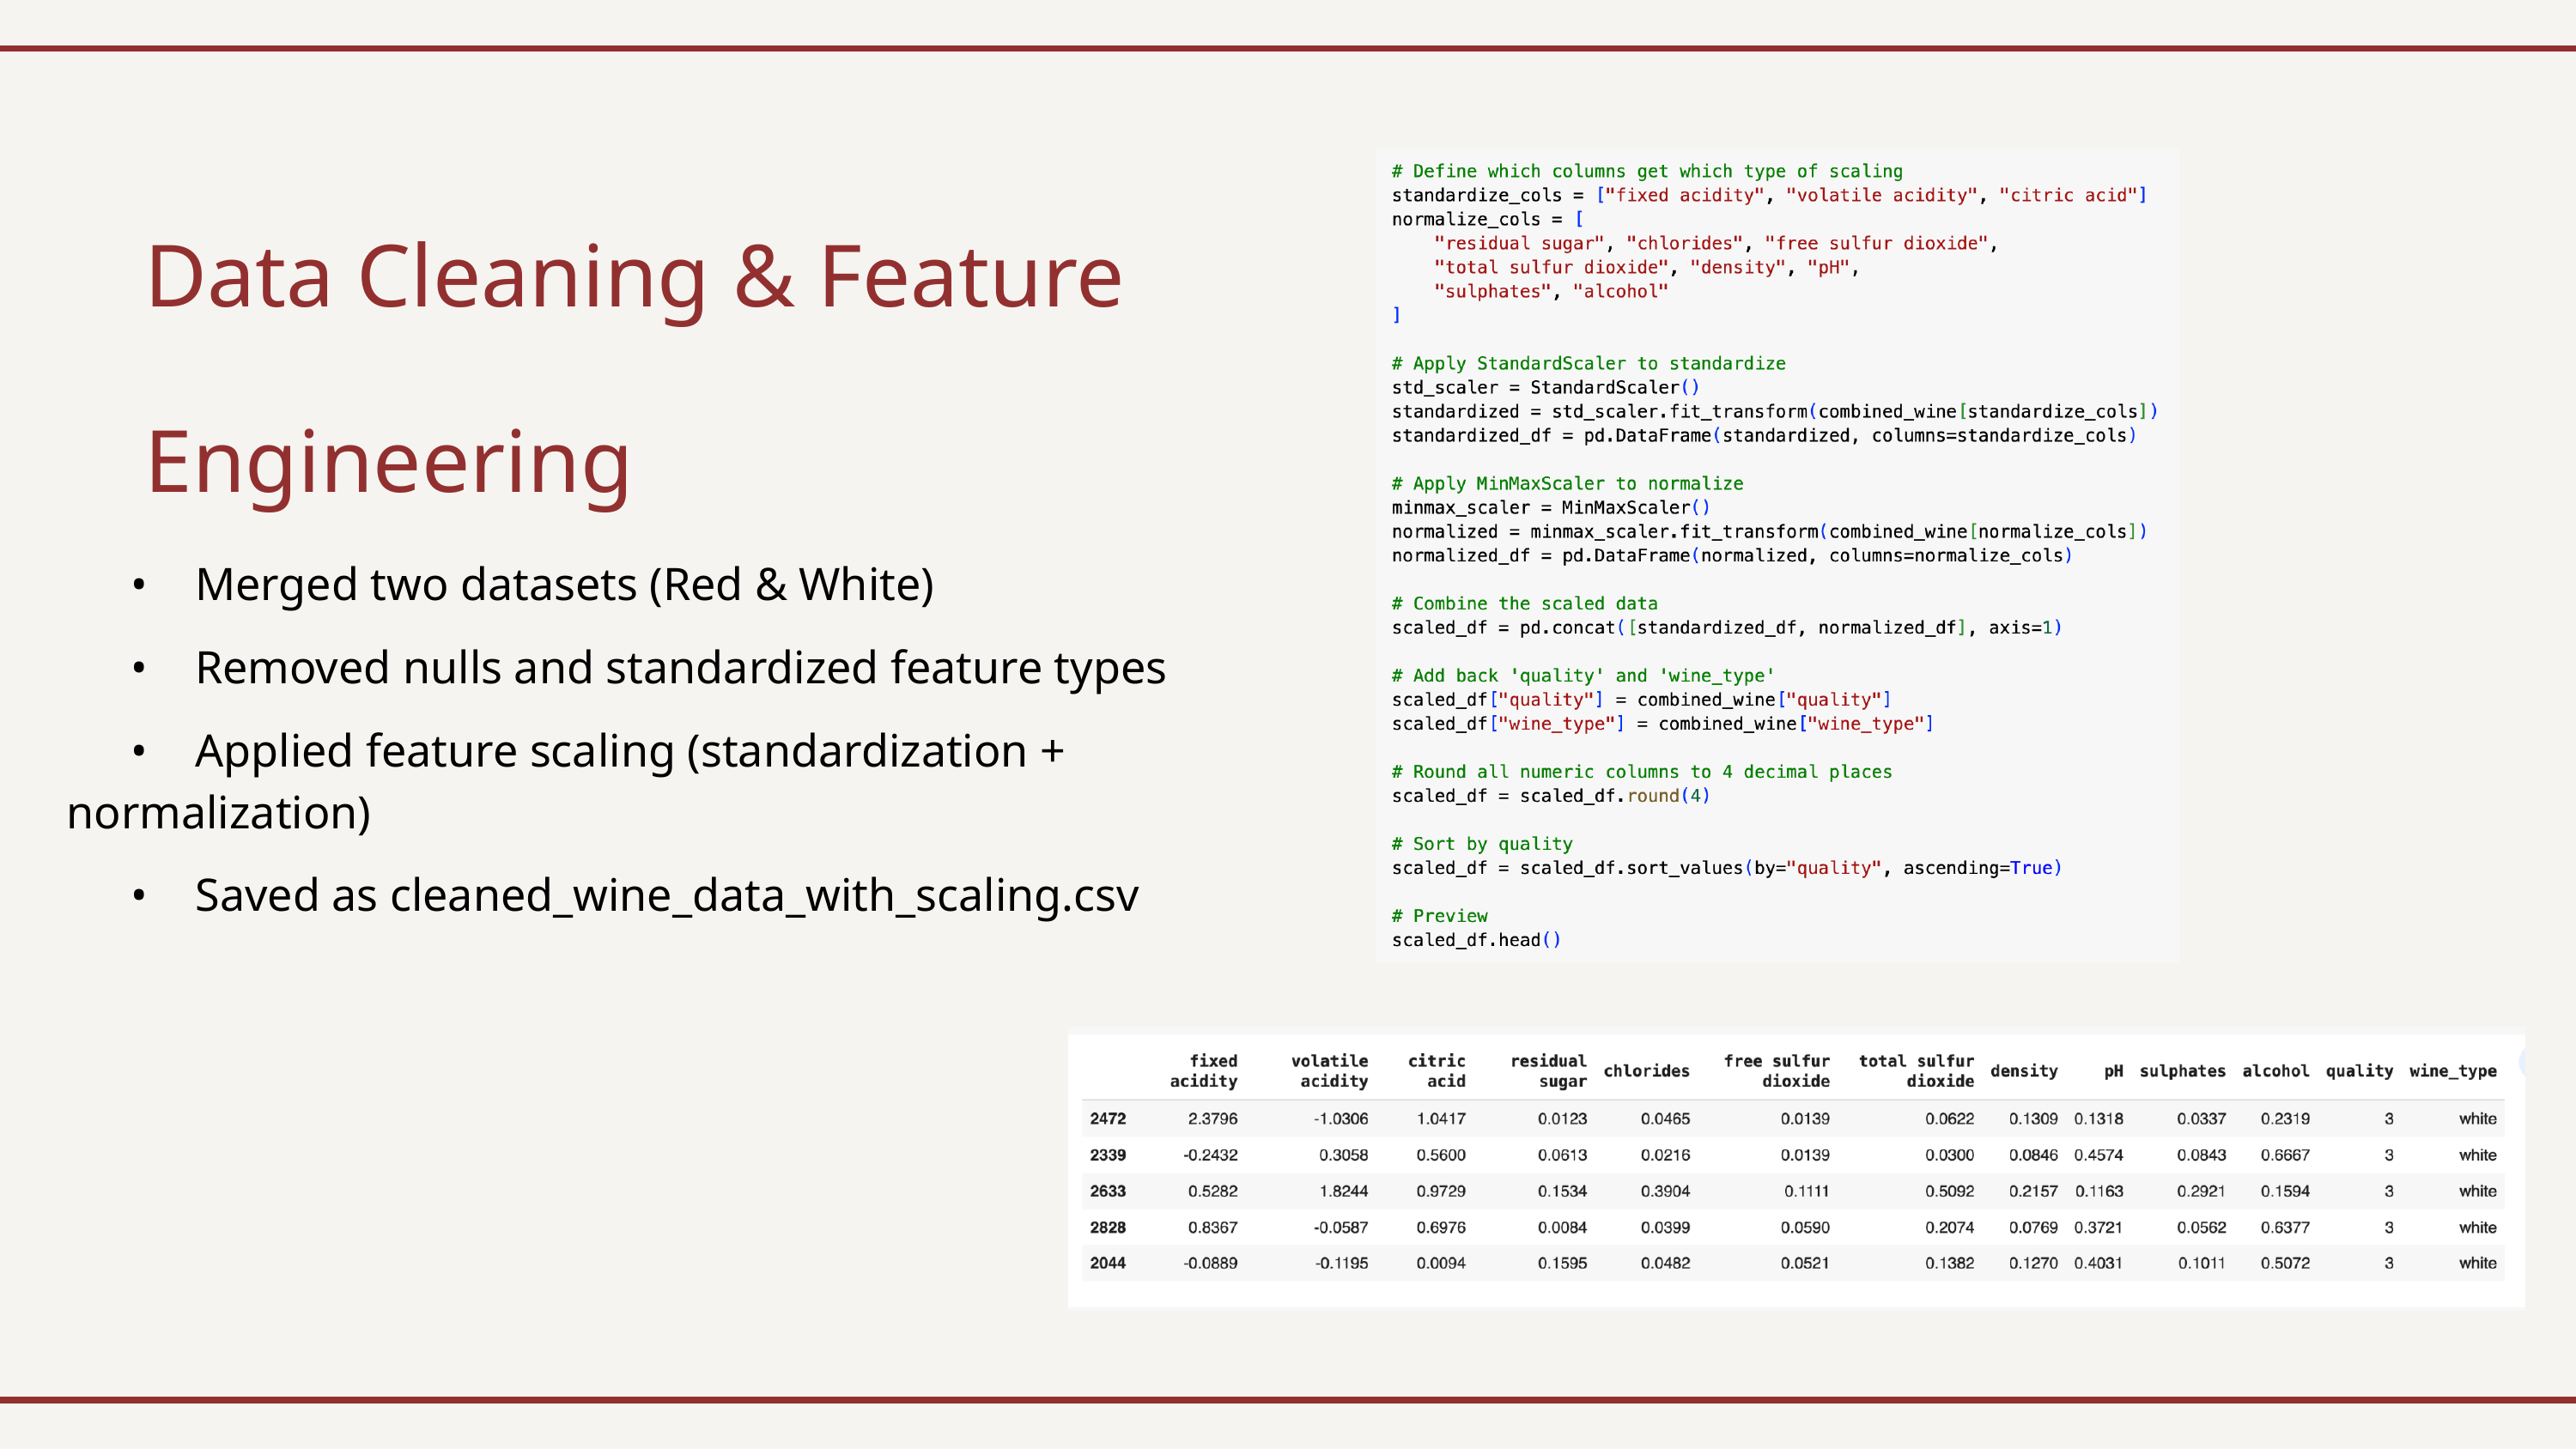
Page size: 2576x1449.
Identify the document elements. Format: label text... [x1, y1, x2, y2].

text_box • Merged two datasets (Red & White) • Removed nulls and standardized feature types • Applied feature scaling (standardization + normalization) • Saved as cleaned_wine_data_with_scaling.csv [66, 548, 1285, 1153]
picture [1376, 149, 2180, 962]
text_box Data Cleaning & Feature Engineering [144, 173, 1285, 514]
picture [1067, 1027, 2525, 1311]
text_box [0, 24, 2576, 52]
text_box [0, 1375, 2576, 1404]
